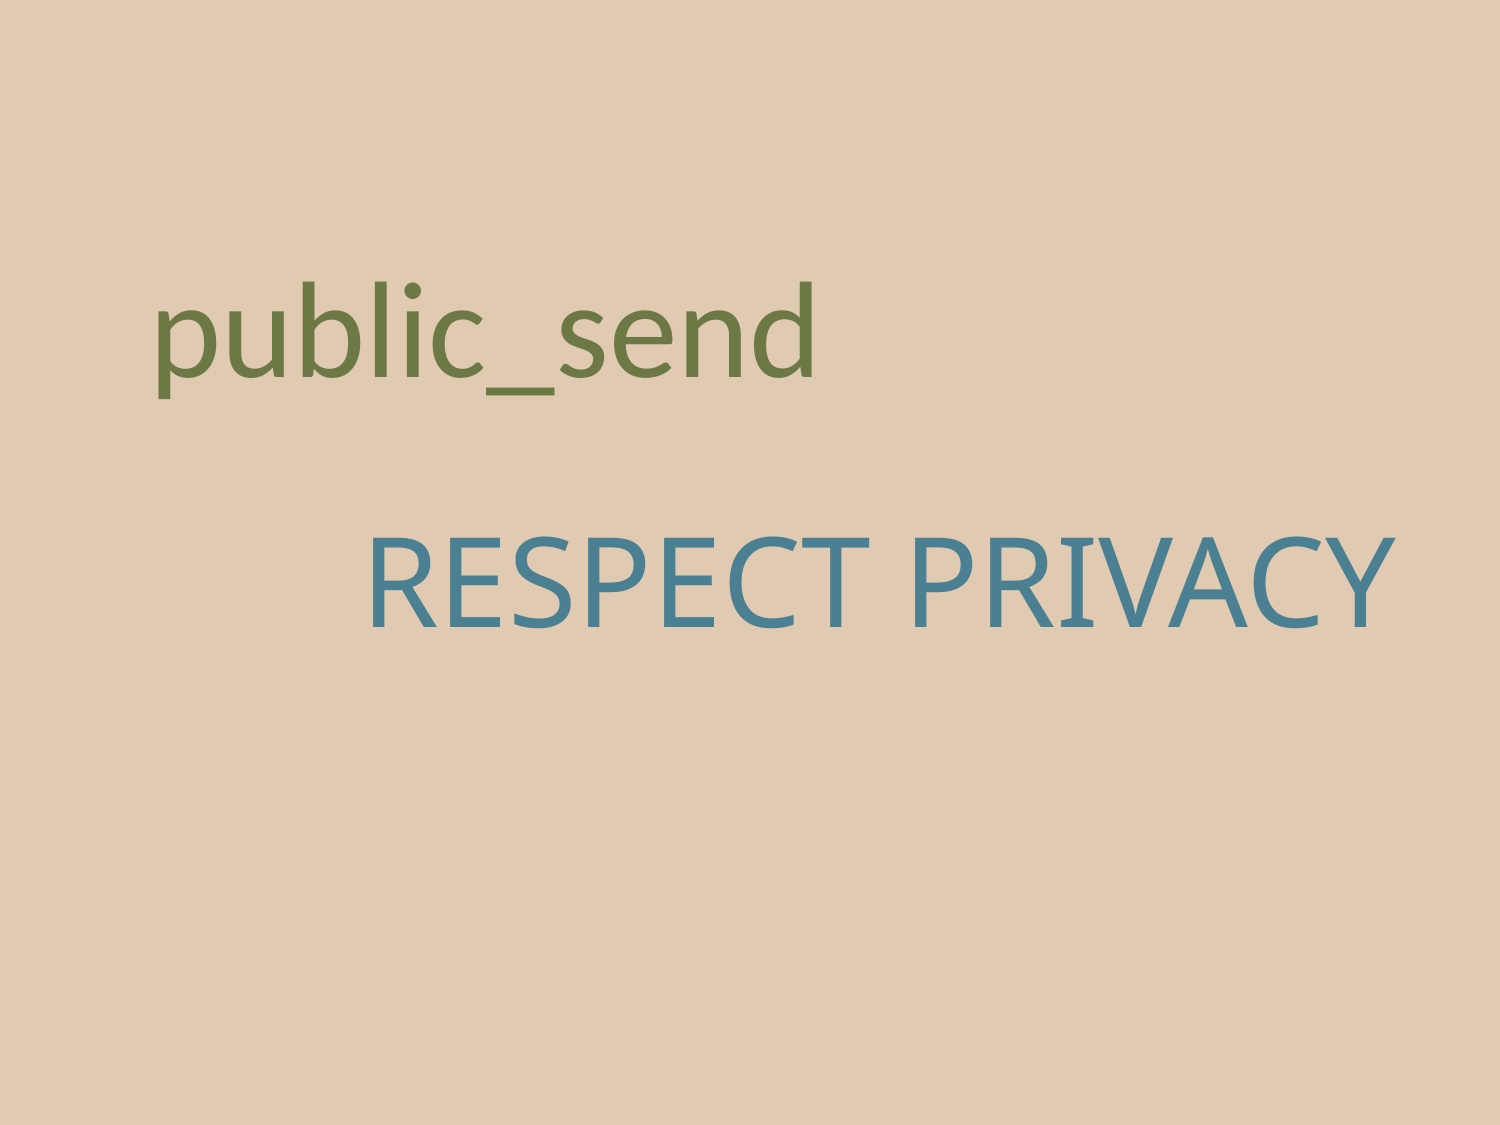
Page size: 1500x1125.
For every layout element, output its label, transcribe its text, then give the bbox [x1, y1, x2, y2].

text_box public_send [134, 232, 838, 413]
text_box RESPECT PRIVACY [346, 495, 1412, 660]
